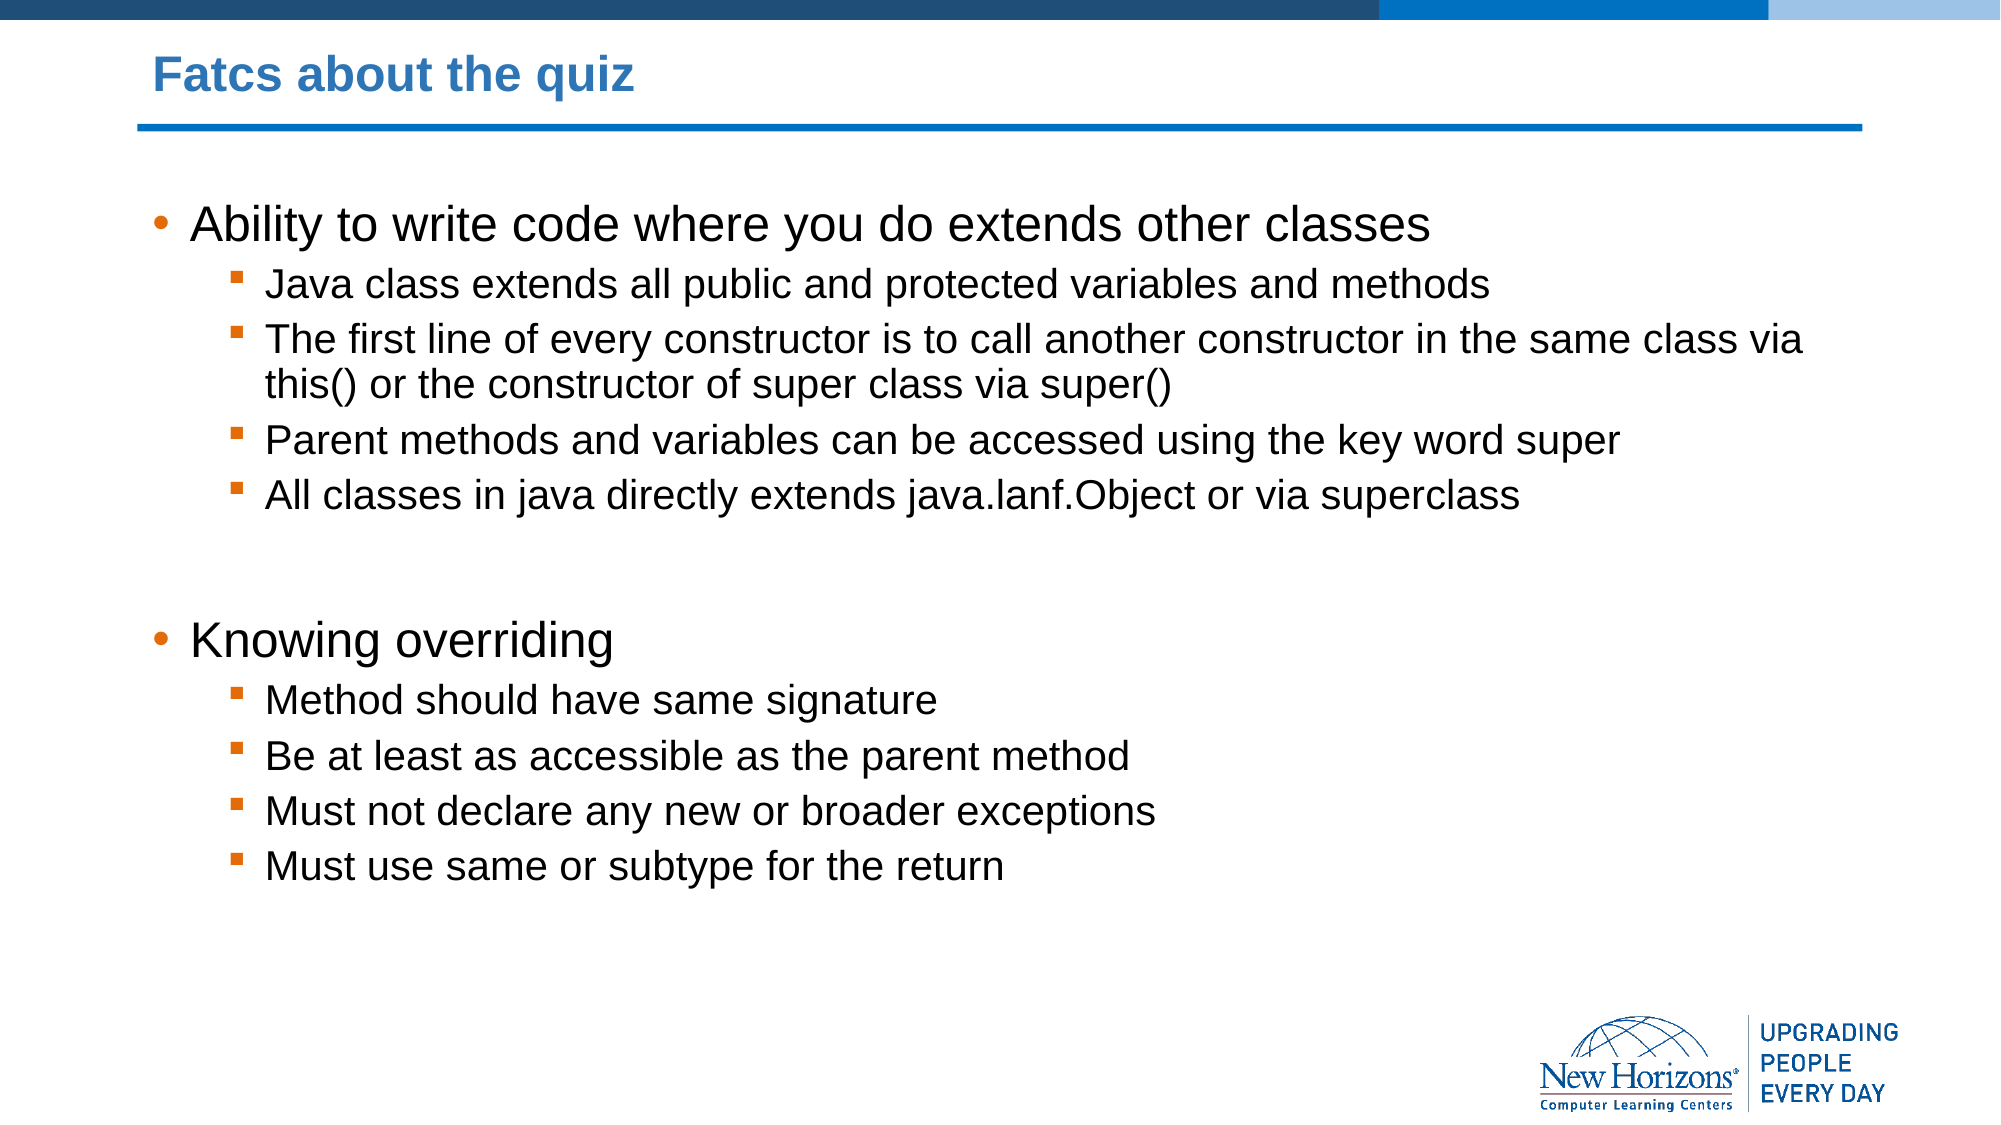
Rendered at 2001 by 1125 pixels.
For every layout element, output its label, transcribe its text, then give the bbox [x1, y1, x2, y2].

picture [1537, 1010, 1904, 1114]
title Fatcs about the quiz [137, 36, 1863, 115]
list Ability to write code where you do extends other classes Java class extends all public and protected variables and methods The first line of every constructor is to call another constructor in the same class via this() or the constructor of super class via super() Parent methods and variables can be accessed using the key word super All classes in java directly extends java.lanf.Object or via superclass Knowing overriding Method should have same signature Be at least as accessible as the parent method Must not declare any new or broader exceptions Must use same or subtype for the return [137, 190, 1863, 1013]
